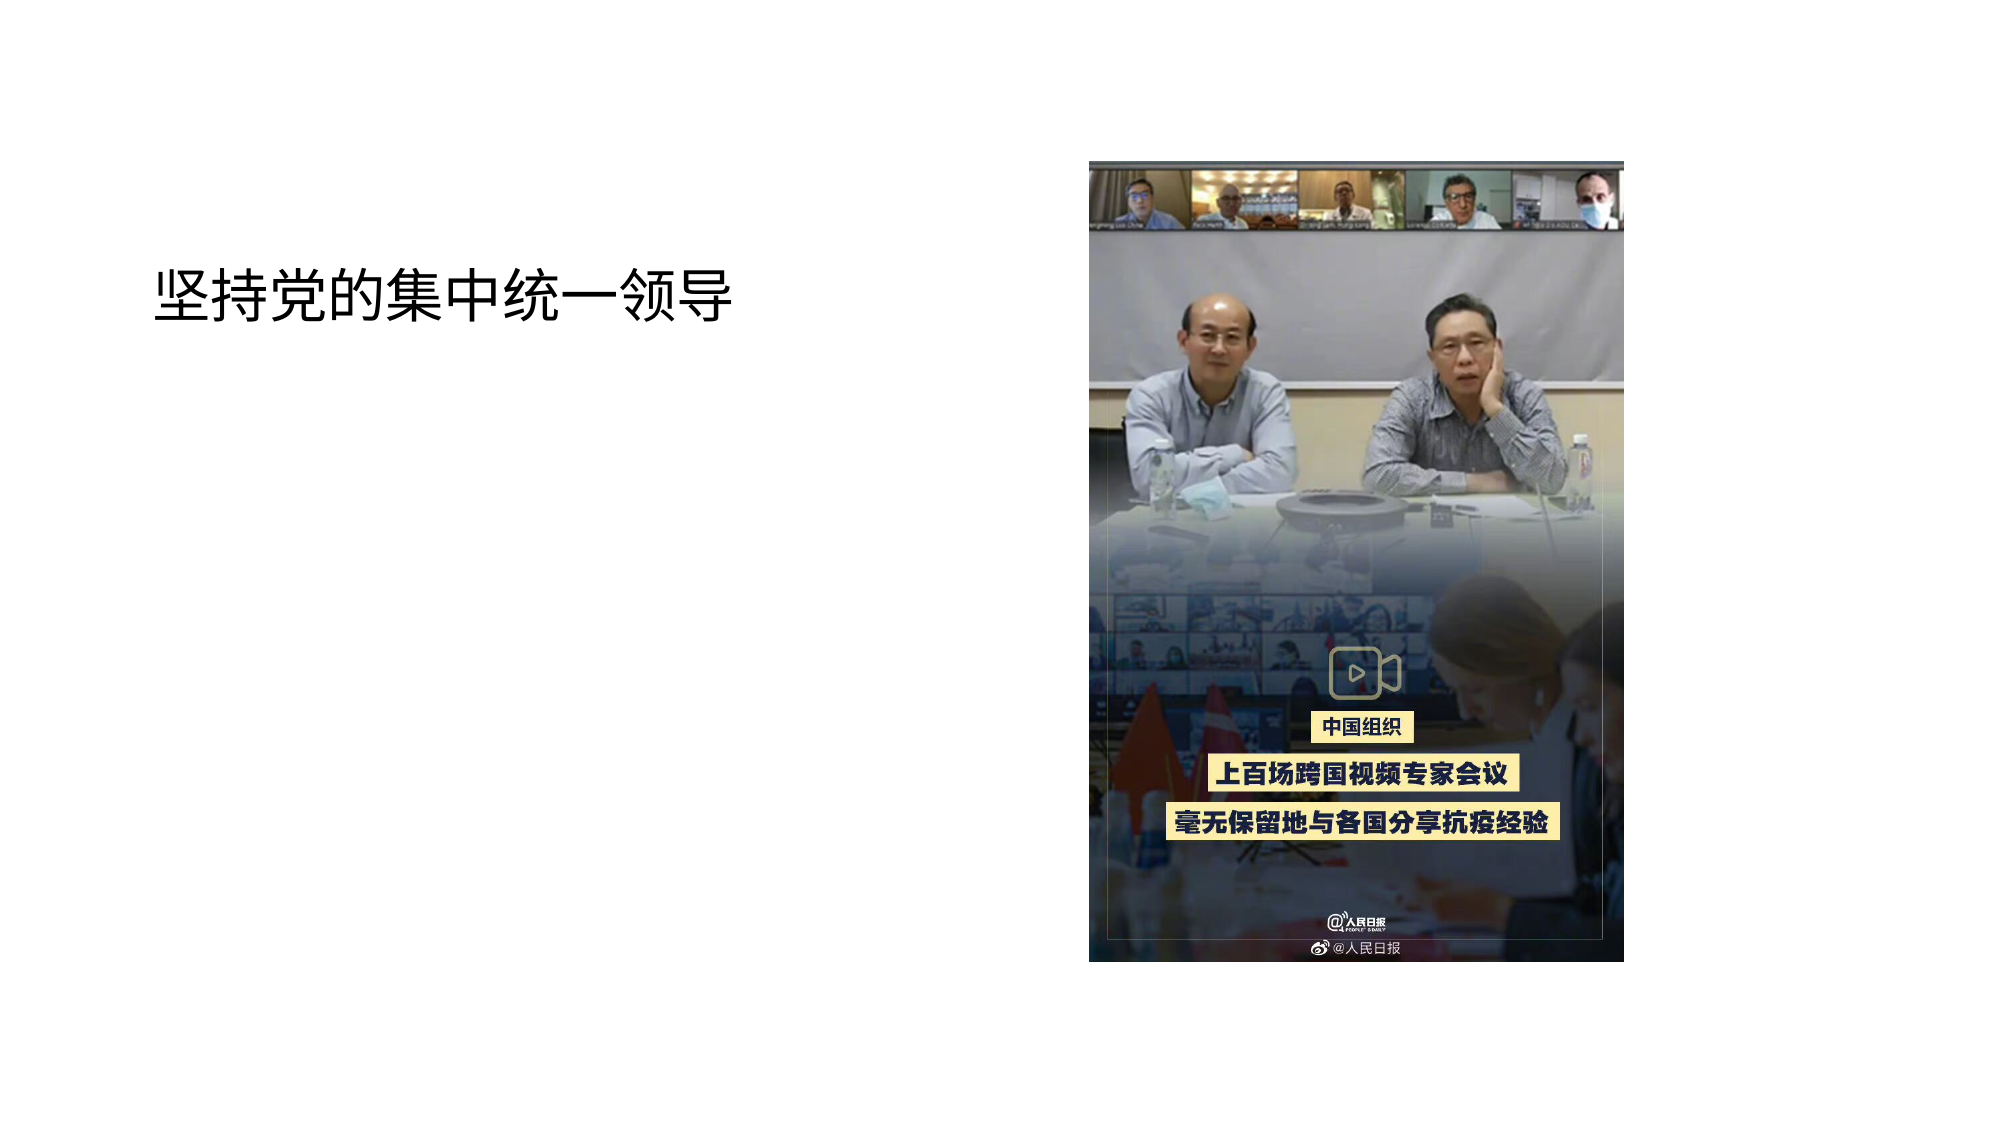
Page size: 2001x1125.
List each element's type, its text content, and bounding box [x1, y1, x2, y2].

title 坚持党的集中统一领导 [137, 75, 783, 338]
picture [850, 161, 1863, 962]
